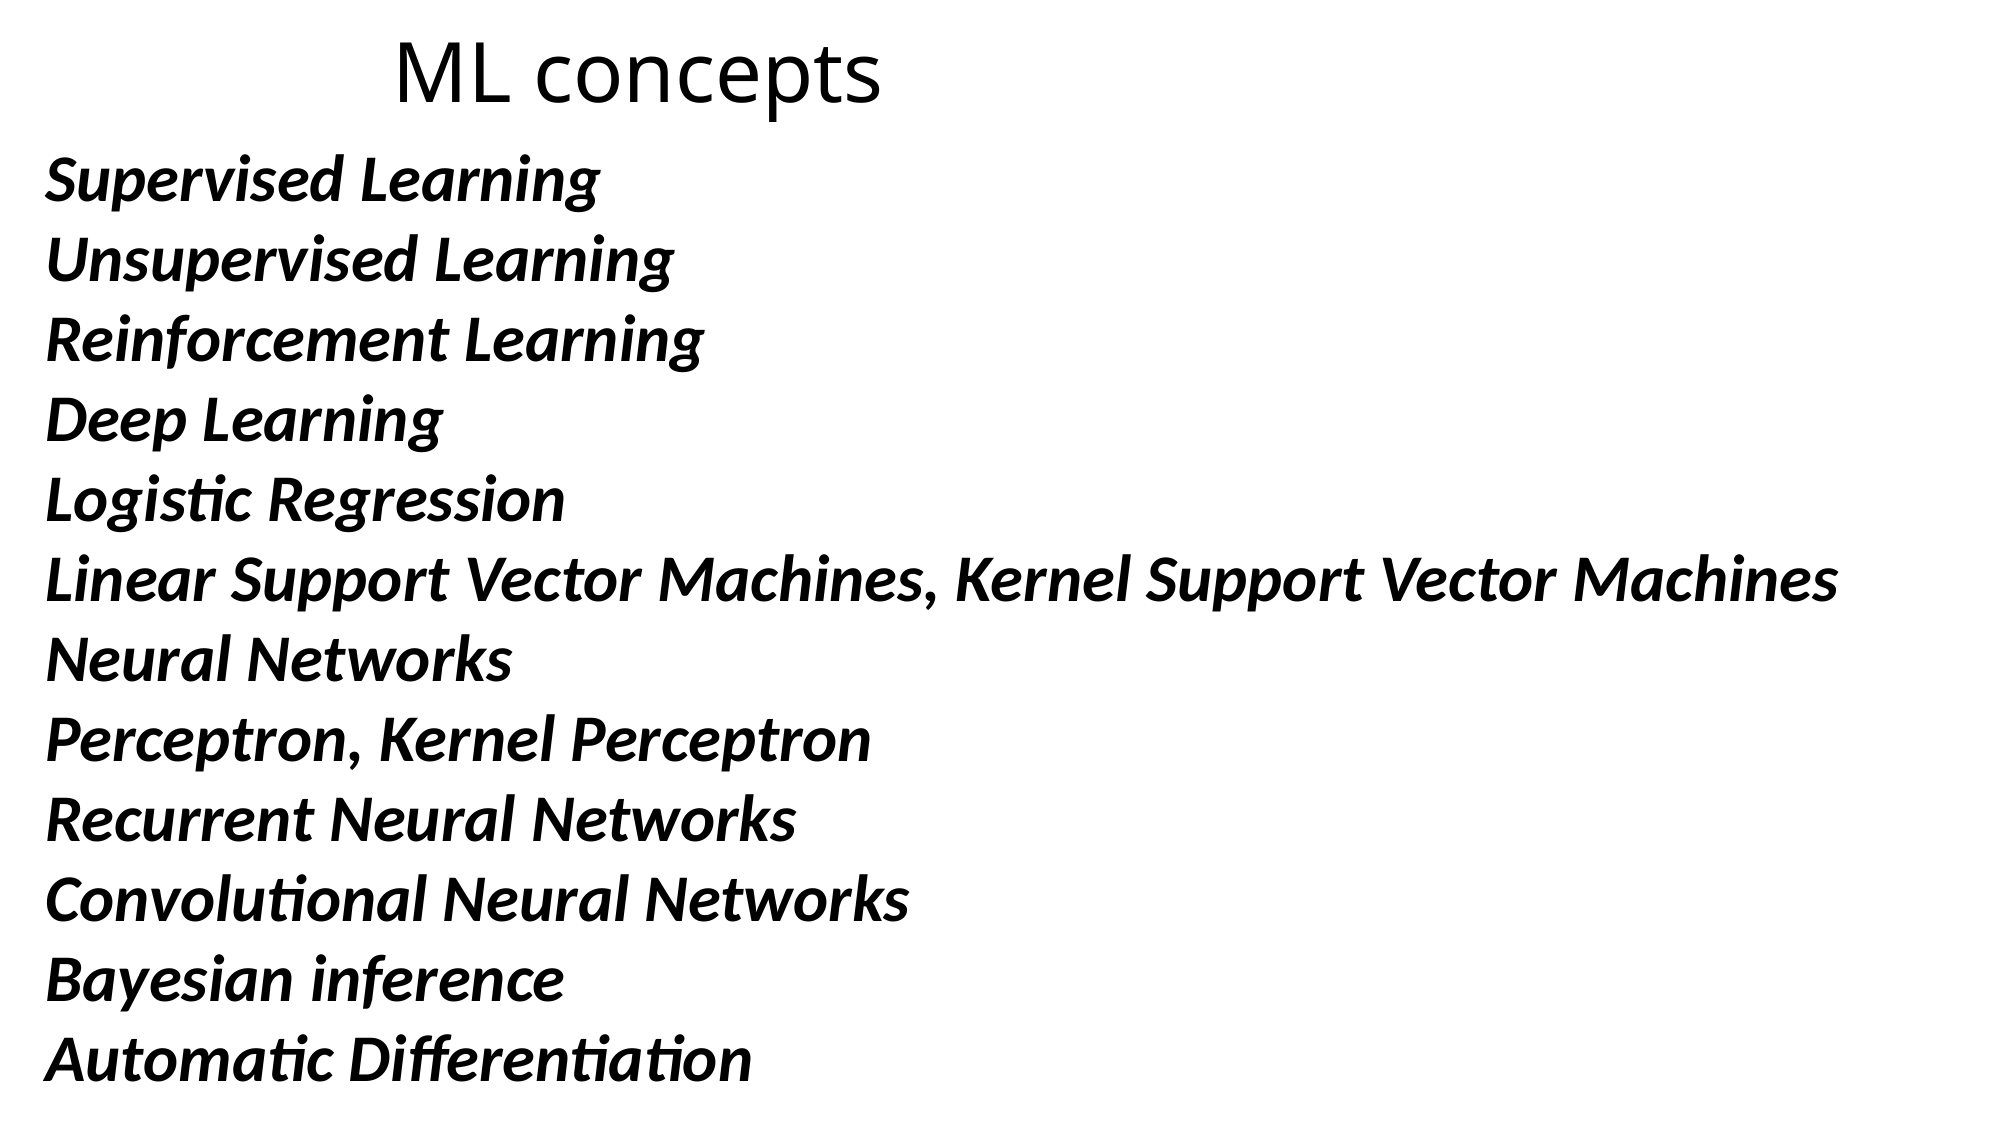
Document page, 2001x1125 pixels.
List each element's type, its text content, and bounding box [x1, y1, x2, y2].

text_box Supervised Learning Unsupervised Learning Reinforcement Learning Deep Learning Logistic Regression Linear Support Vector Machines, Kernel Support Vector Machines Neural Networks Perceptron, Kernel Perceptron Recurrent Neural Networks Convolutional Neural Networks Bayesian inference Automatic Differentiation [30, 127, 2000, 1125]
text_box ML concepts [378, 11, 899, 127]
